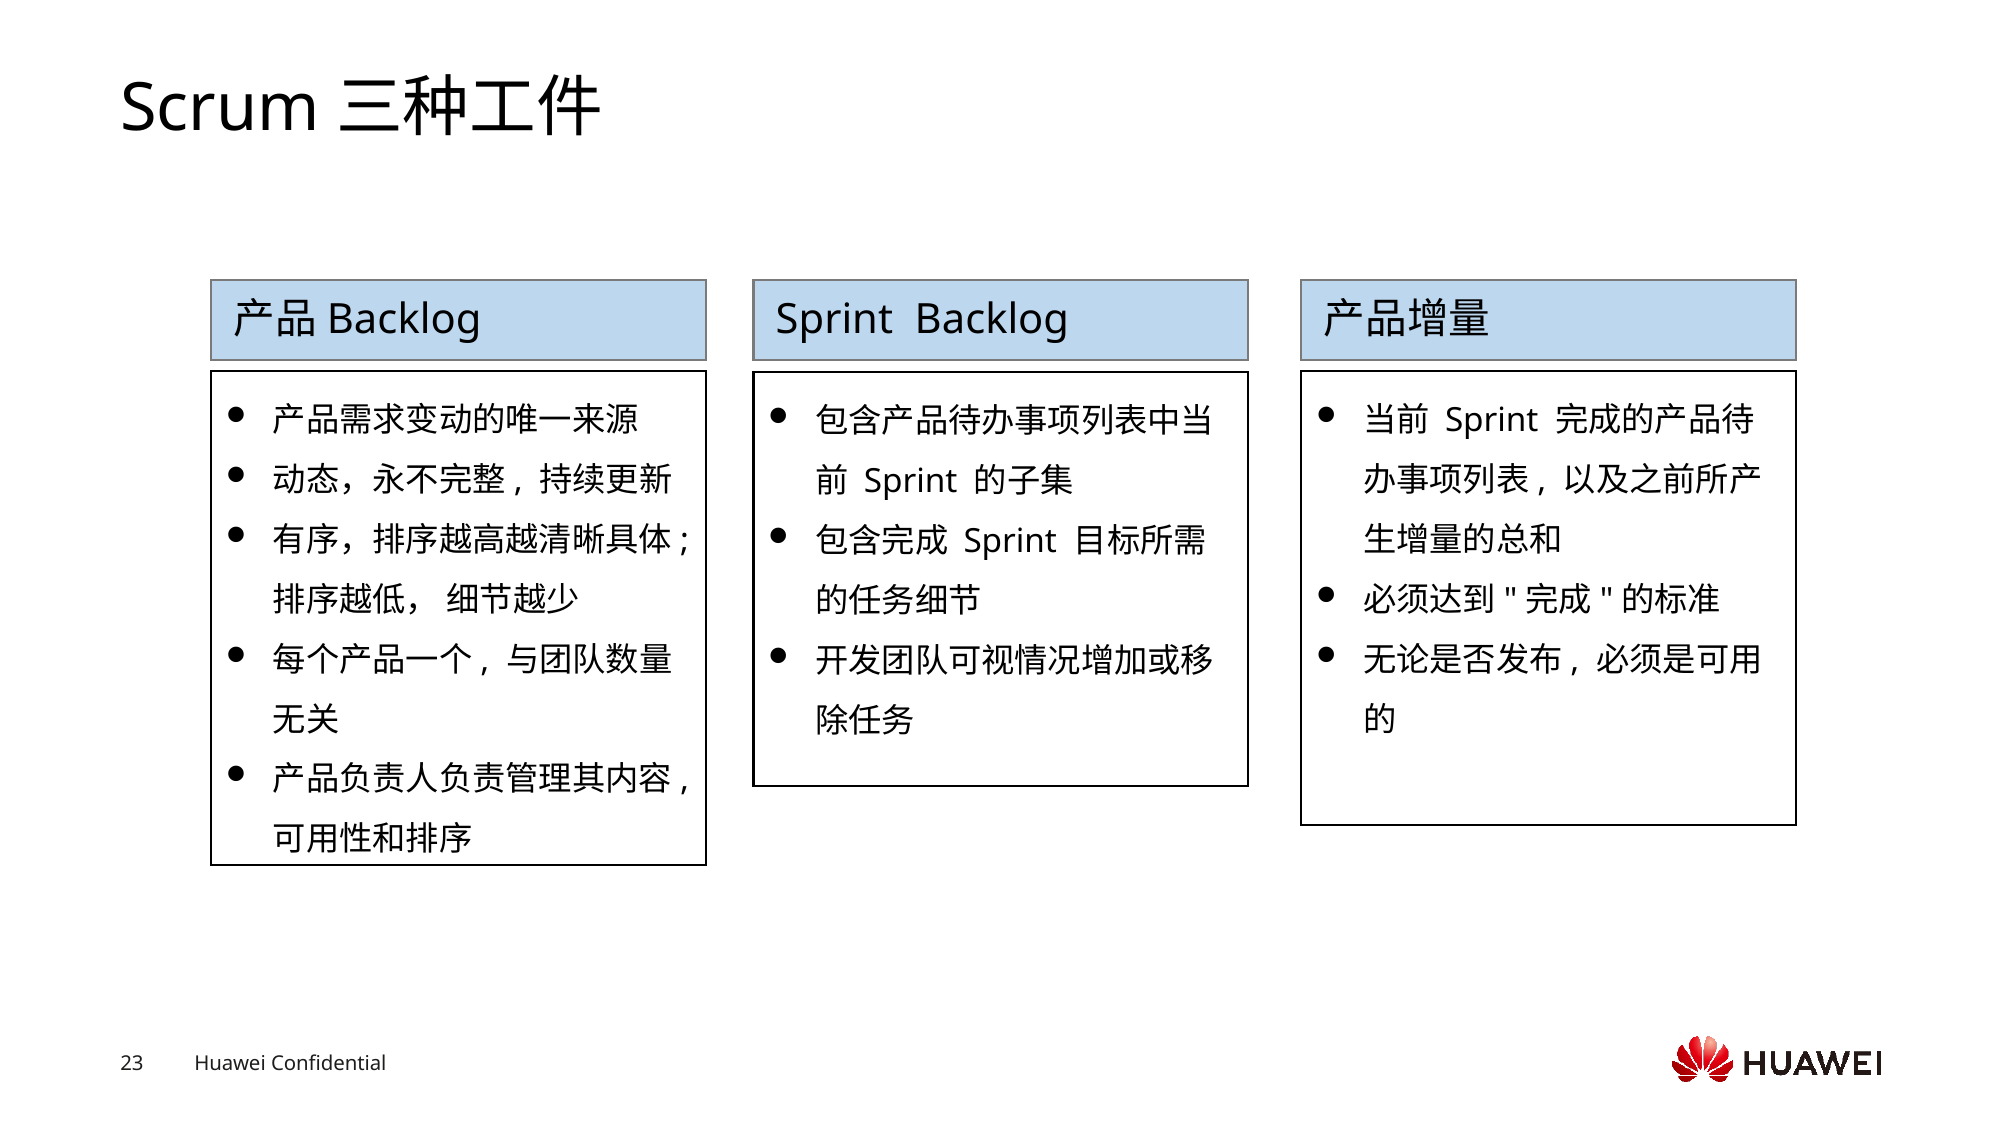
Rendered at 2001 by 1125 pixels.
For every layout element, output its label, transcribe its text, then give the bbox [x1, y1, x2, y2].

text_box Sprint Backlog [752, 279, 1249, 361]
text_box 当前 Sprint 完成的产品待办事项列表, 以及之前所产生增量的总和 必须达到"完成"的标准 无论是否发布, 必须是可用的 [1300, 370, 1797, 826]
picture [1672, 1036, 1881, 1082]
title Scrum三种工件 [120, 73, 1880, 154]
text_box 包含产品待办事项列表中当前 Sprint 的子集 包含完成 Sprint 目标所需的任务细节 开发团队可视情况增加或移除任务 [752, 371, 1249, 787]
text_box 产品Backlog [210, 279, 707, 361]
text_box 产品增量 [1300, 279, 1797, 361]
text_box 产品需求变动的唯一来源 动态，永不完整, 持续更新 有序，排序越高越清晰具体; 排序越低， 细节越少 每个产品一个, 与团队数量无关 产品负责人负责管理其内容, 可用性和排序 [210, 370, 707, 866]
